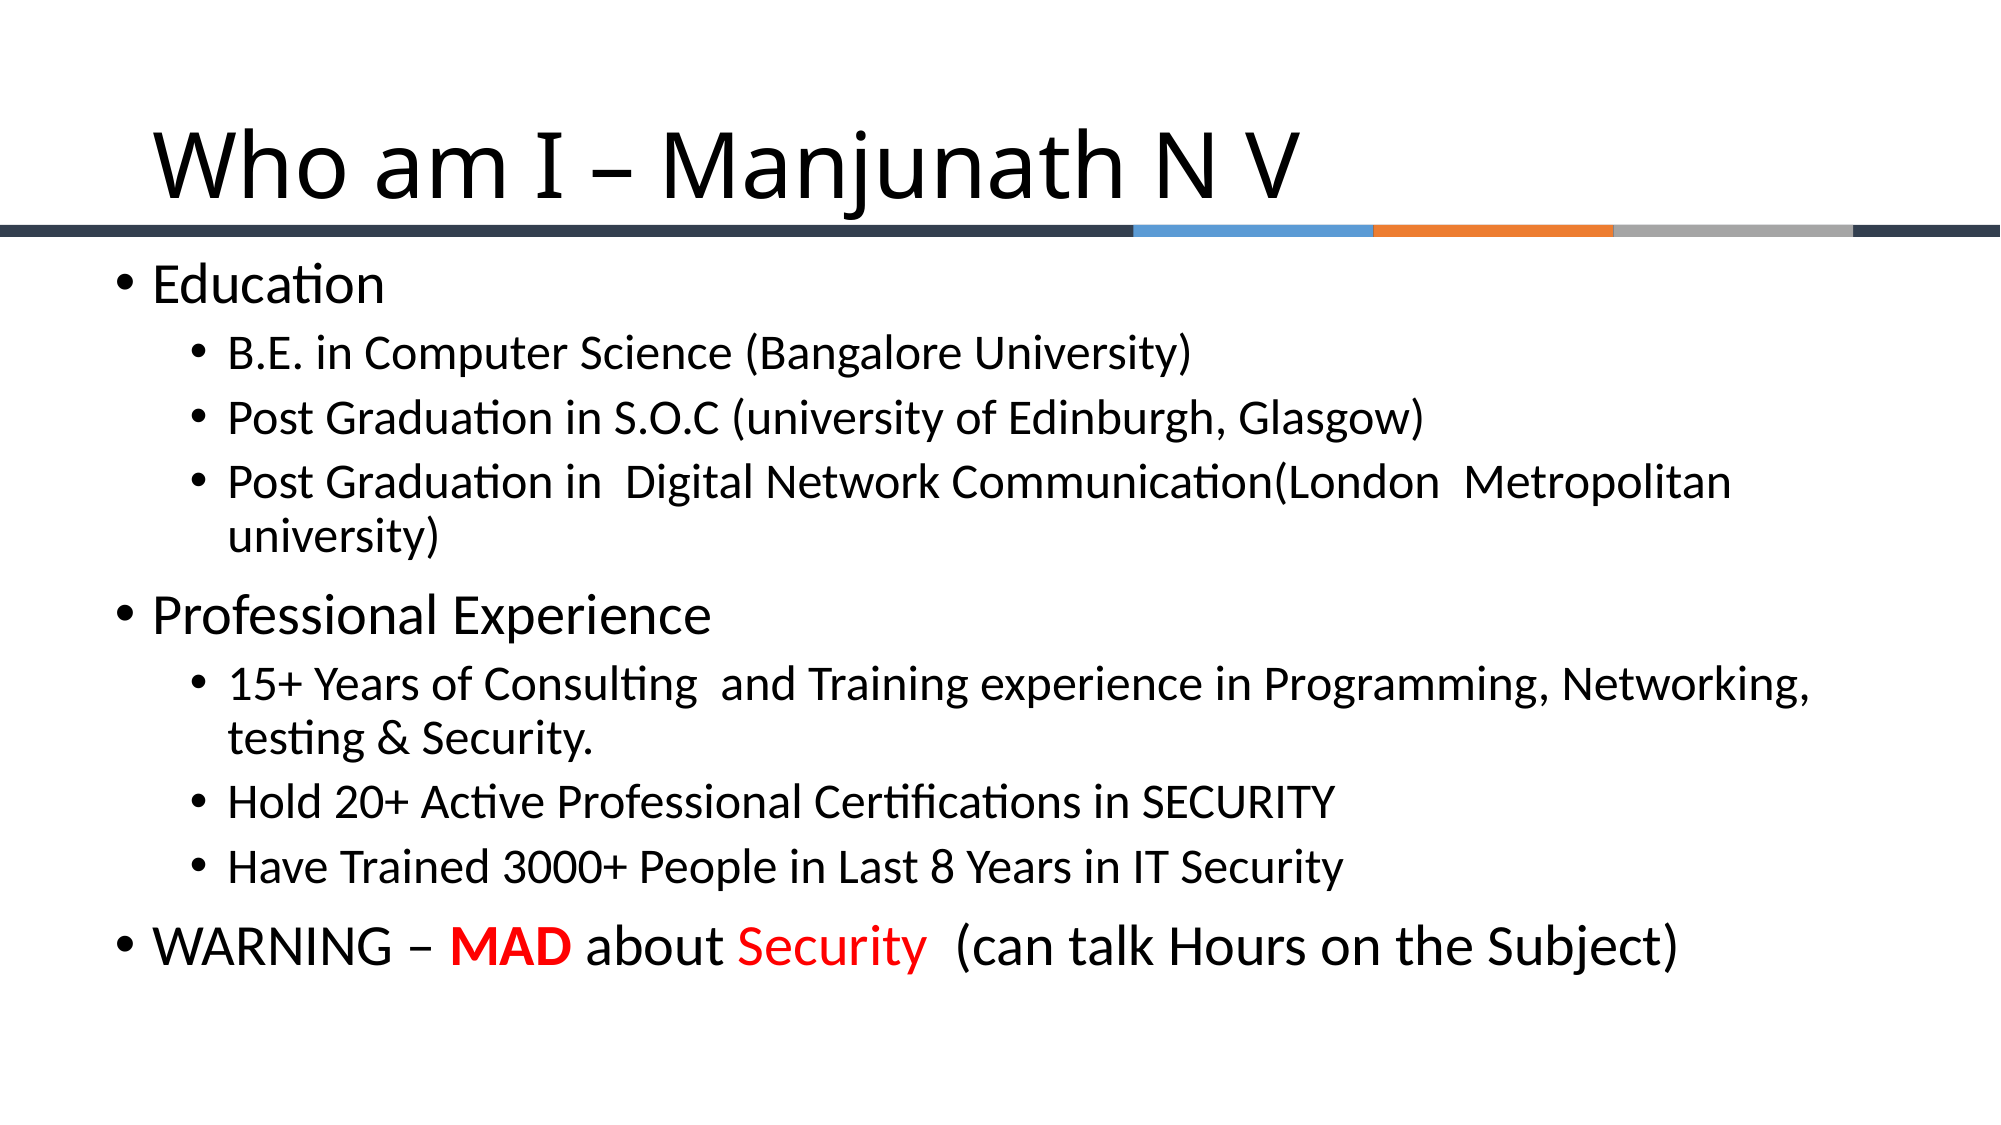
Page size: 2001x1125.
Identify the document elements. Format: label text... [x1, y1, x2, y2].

list Education B.E. in Computer Science (Bangalore University) Post Graduation in S.O.C (university of Edinburgh, Glasgow) Post Graduation in Digital Network Communication(London Metropolitan university) Professional Experience 15+ Years of Consulting and Training experience in Programming, Networking, testing & Security. Hold 20+ Active Professional Certifications in SECURITY Have Trained 3000+ People in Last 8 Years in IT Security WARNING – MAD about Security (can talk Hours on the Subject) [99, 246, 1900, 1005]
title Who am I – Manjunath N V [137, 59, 1863, 278]
